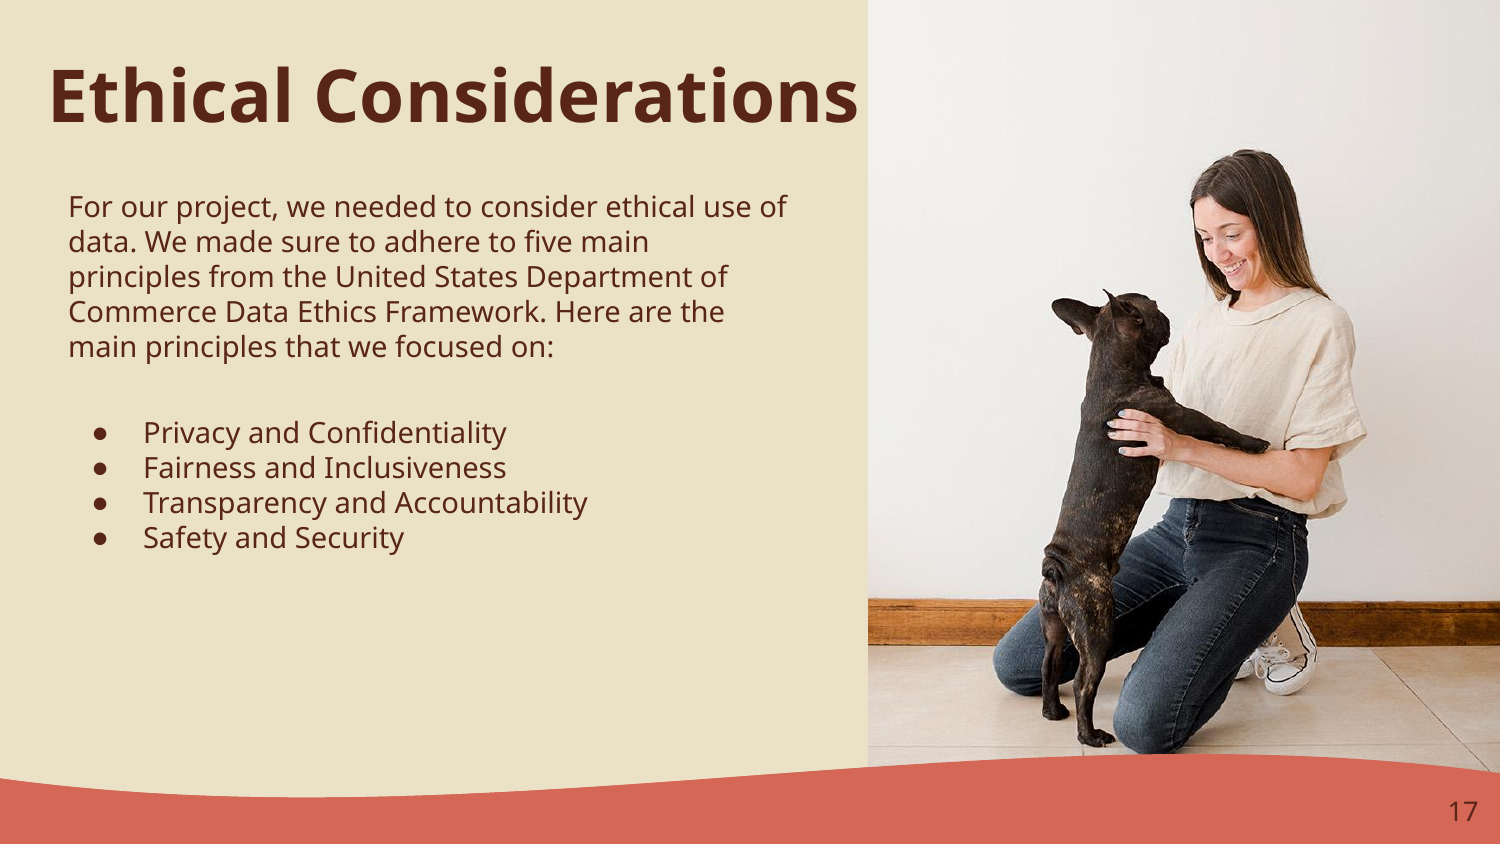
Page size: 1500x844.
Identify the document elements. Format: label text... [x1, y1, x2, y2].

text_box [0, 767, 862, 844]
picture [867, 0, 1500, 844]
list For our project, we needed to consider ethical use of data. We made sure to adhere to five main principles from the United States Department of Commerce Data Ethics Framework. Here are the main principles that we focused on: Privacy and Confidentiality Fairness and Inclusiveness Transparency and Accountability Safety and Security [53, 172, 805, 709]
title Ethical Considerations [32, 34, 862, 129]
